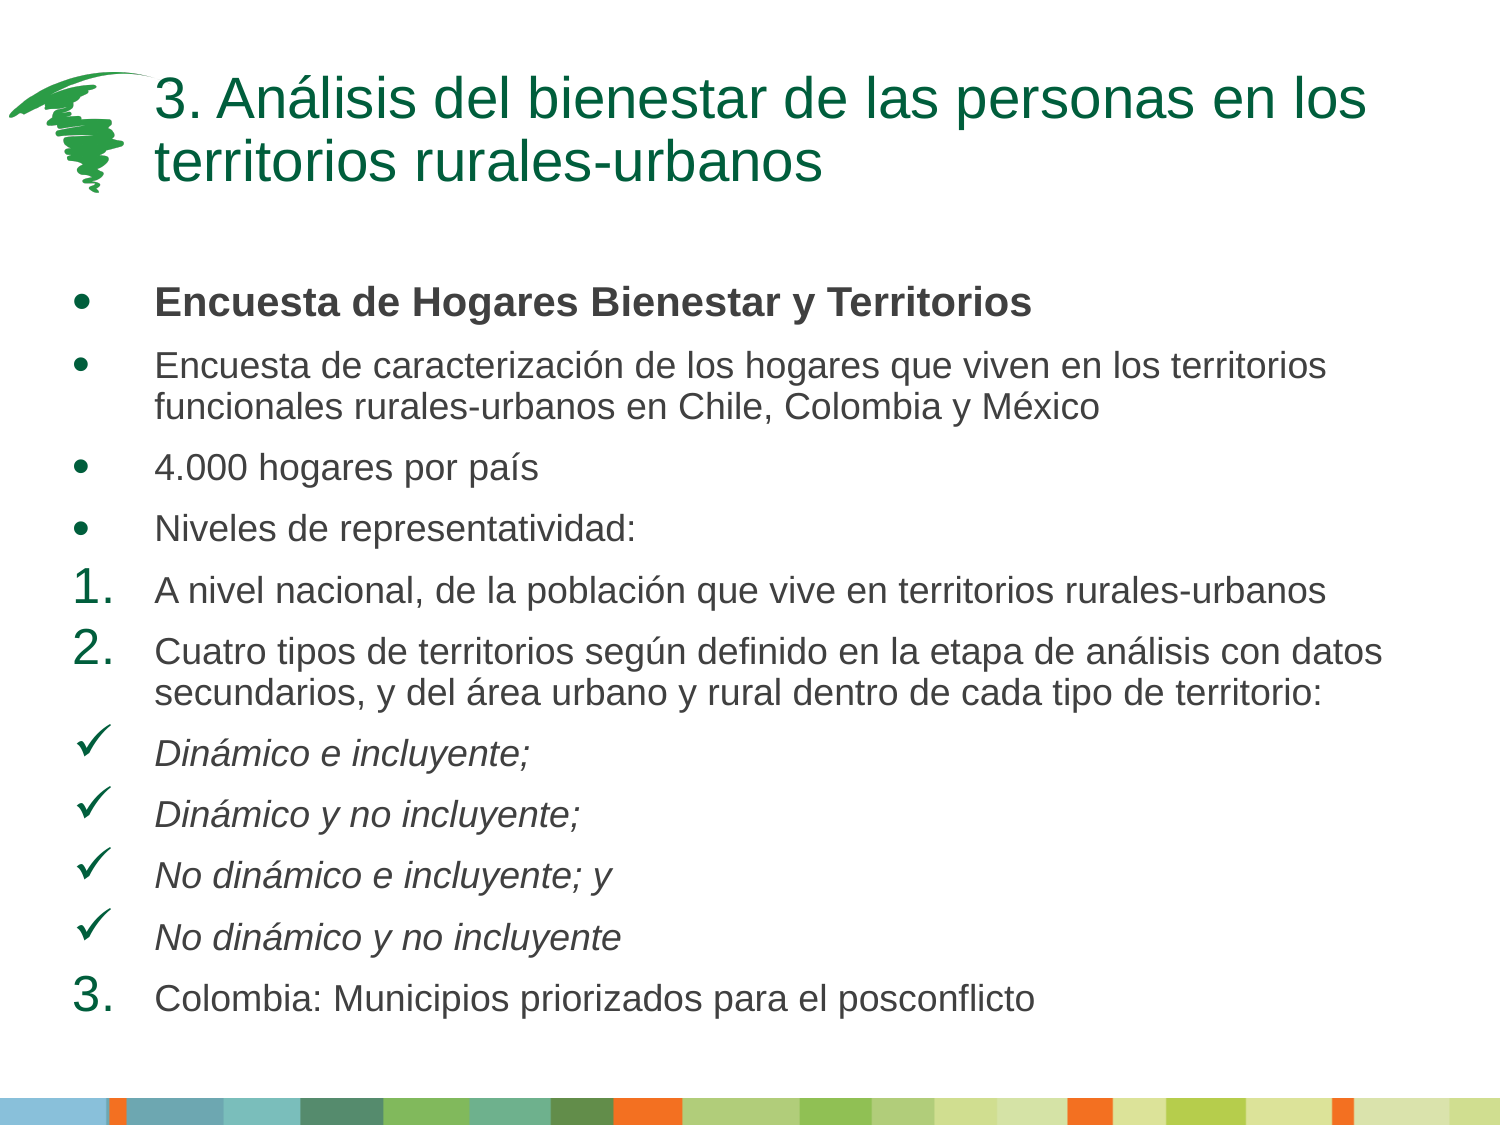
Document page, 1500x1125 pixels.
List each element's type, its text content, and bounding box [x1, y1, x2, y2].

picture [9, 72, 139, 193]
title 3. Análisis del bienestar de las personas en los territorios rurales-urbanos [139, 61, 1439, 220]
list Encuesta de Hogares Bienestar y Territorios Encuesta de caracterización de los hogares que viven en los territorios funcionales rurales-urbanos en Chile, Colombia y México 4.000 hogares por país Niveles de representatividad: A nivel nacional, de la población que vive en territorios rurales-urbanos Cuatro tipos de territorios según definido en la etapa de análisis con datos secundarios, y del área urbano y rural dentro de cada tipo de territorio: Dinámico e incluyente; Dinámico y no incluyente; No dinámico e incluyente; y No dinámico y no incluyente Colombia: Municipios priorizados para el posconflicto [58, 273, 1439, 1054]
